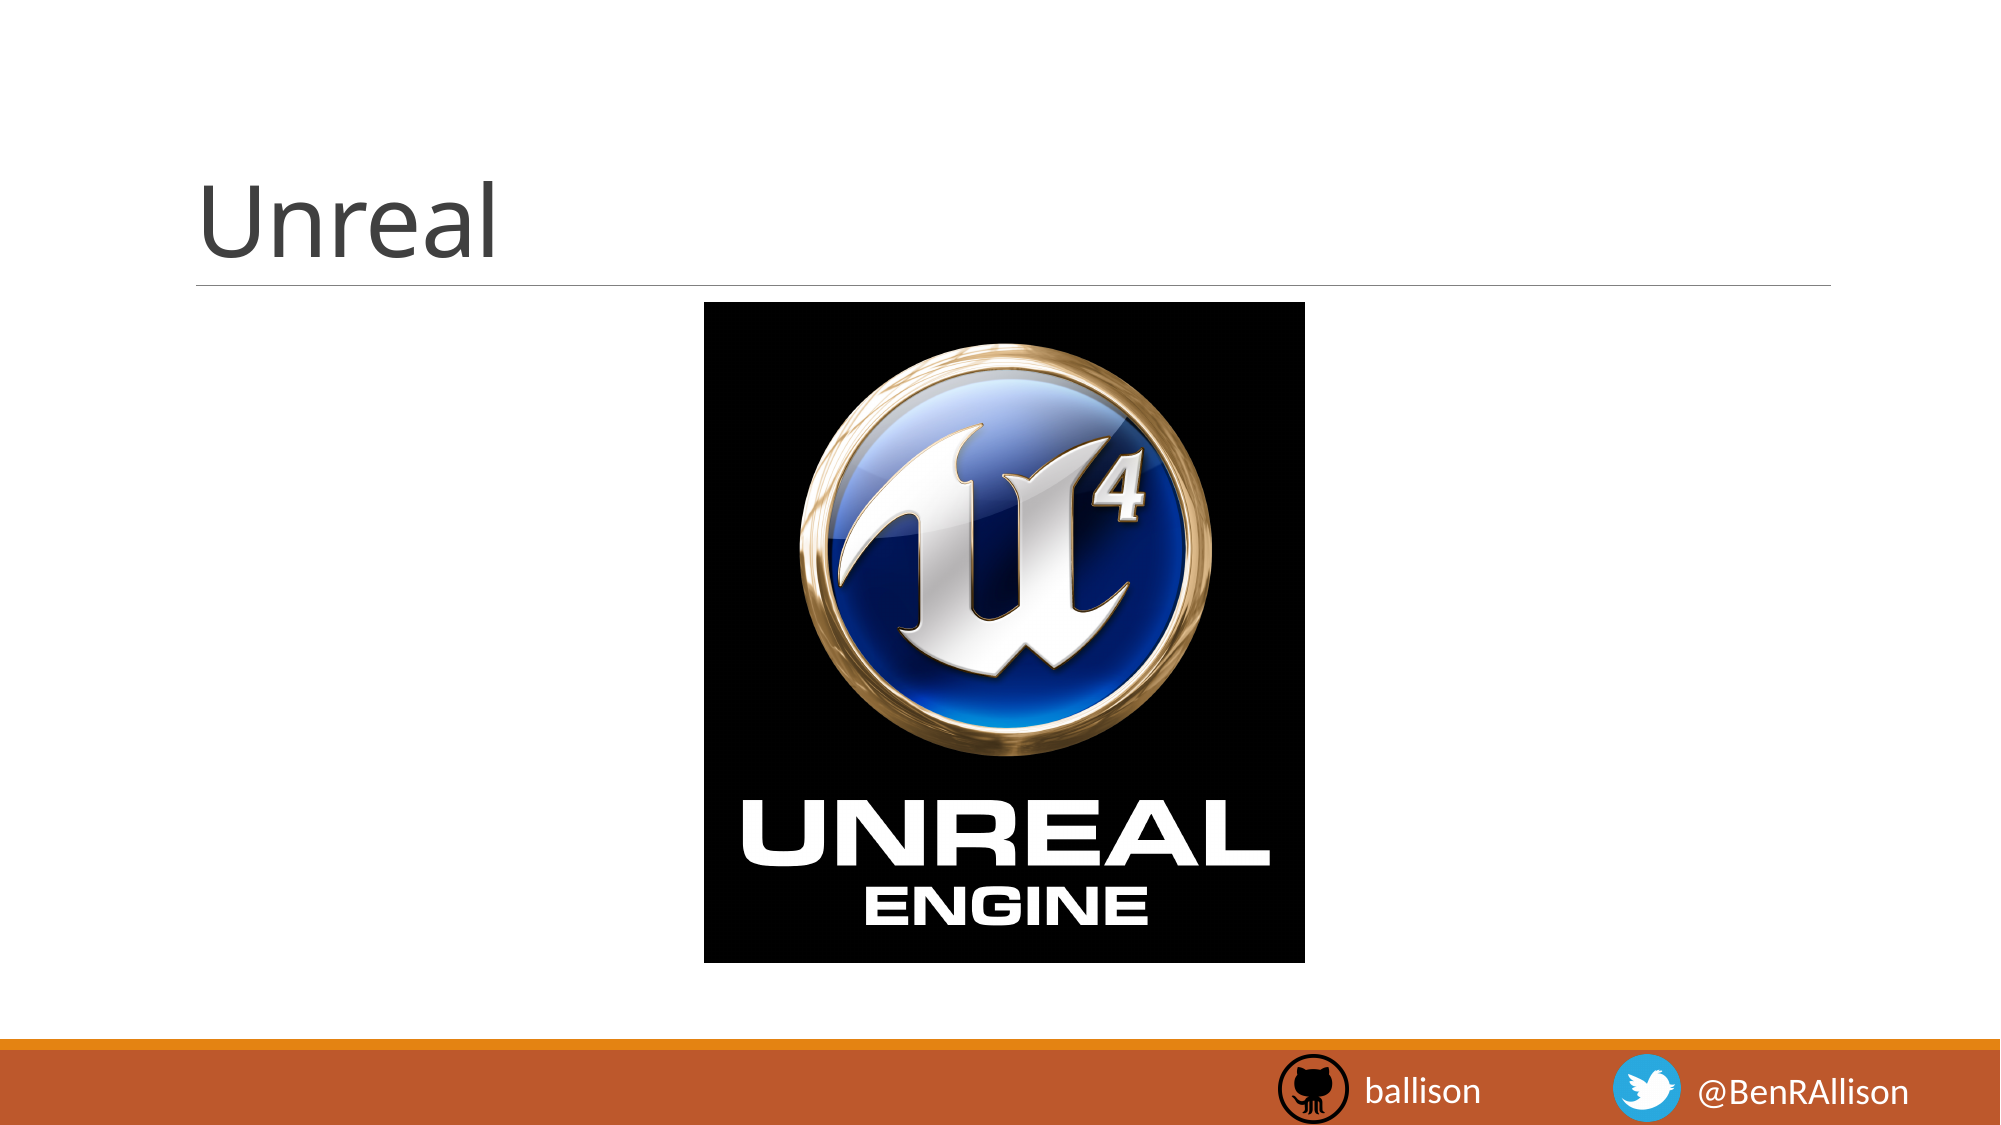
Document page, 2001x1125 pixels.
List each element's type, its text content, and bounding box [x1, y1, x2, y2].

title Unreal [180, 47, 1830, 285]
picture [1613, 1054, 1681, 1122]
picture [1278, 1054, 1349, 1124]
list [704, 302, 1306, 964]
